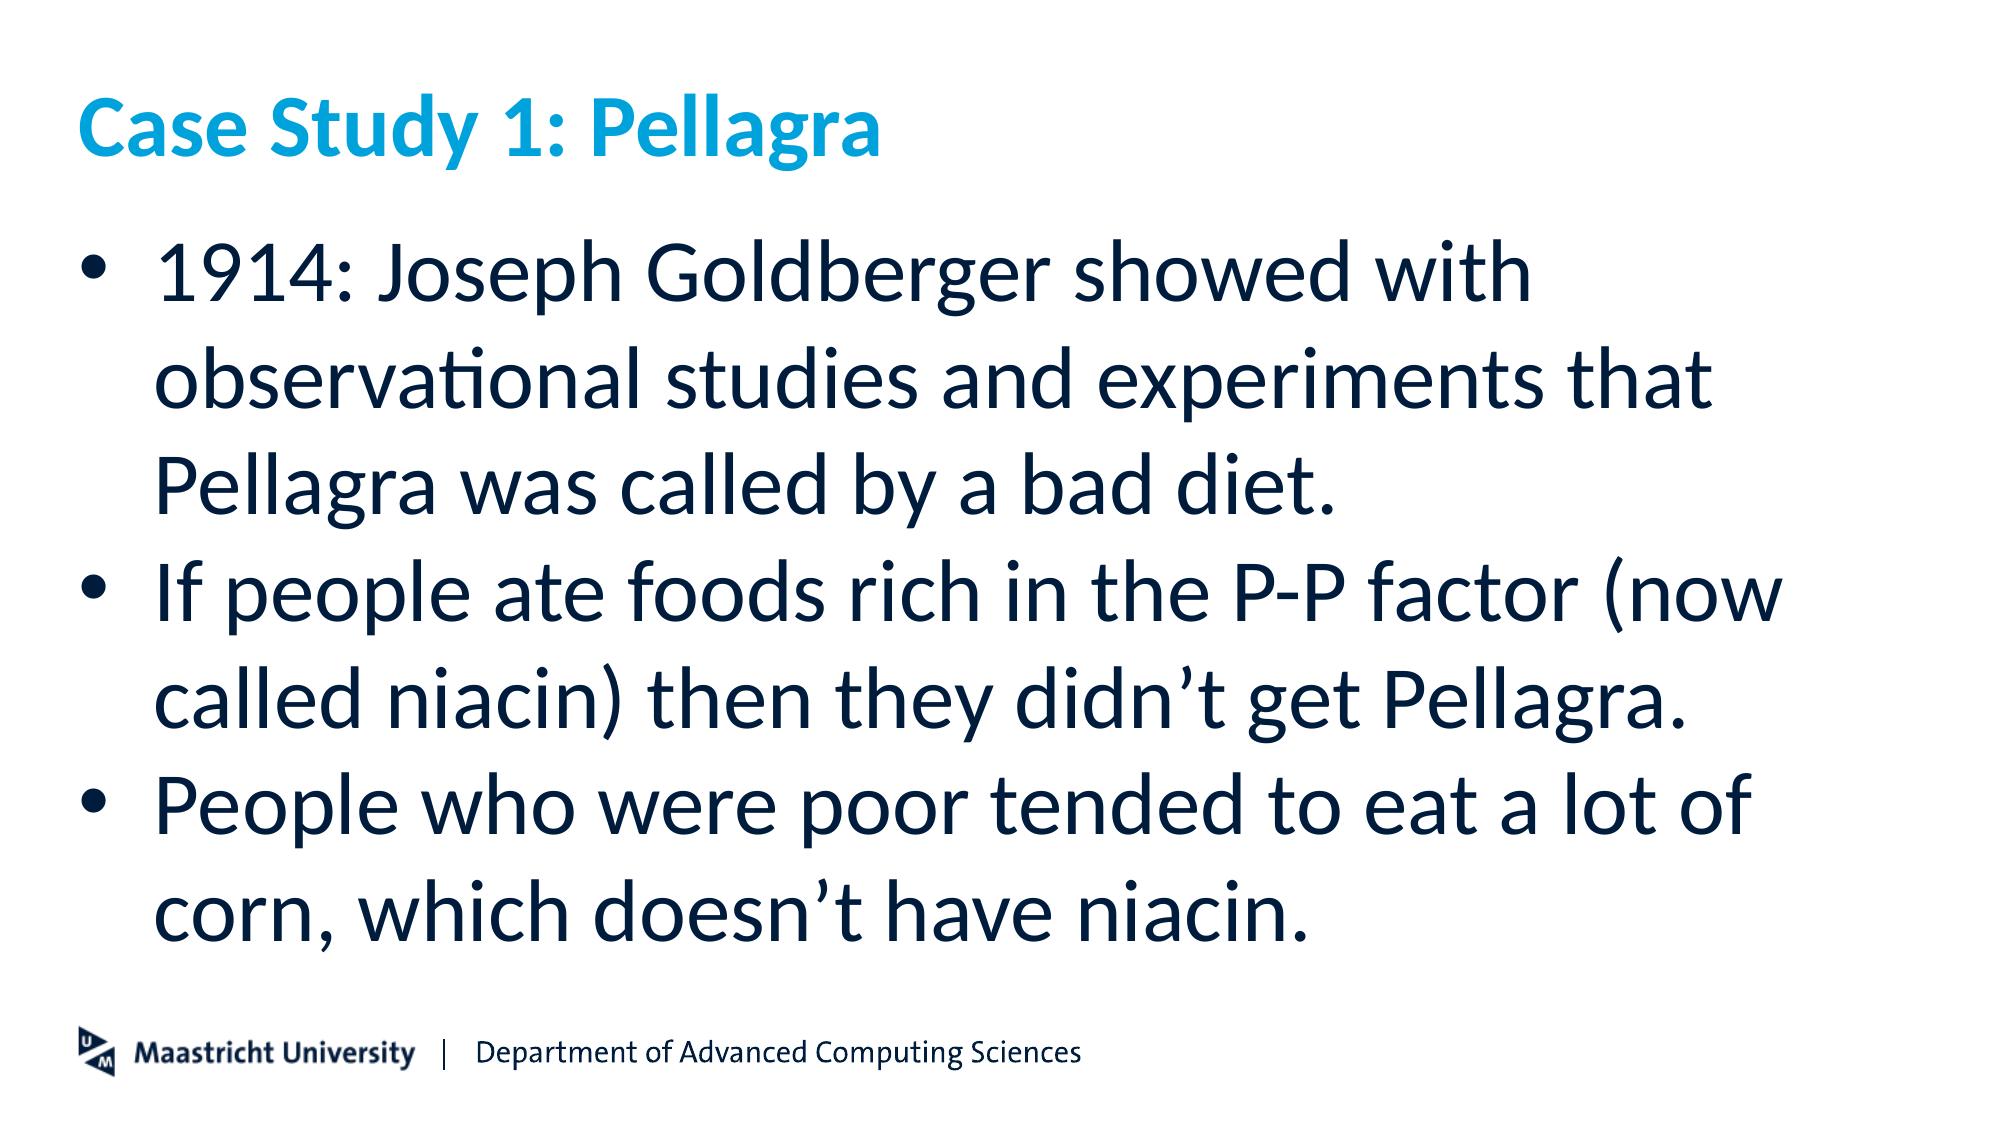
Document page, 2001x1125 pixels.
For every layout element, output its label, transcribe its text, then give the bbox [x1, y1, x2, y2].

list 1914: Joseph Goldberger showed with observational studies and experiments that Pellagra was called by a bad diet. If people ate foods rich in the P-P factor (now called niacin) then they didn’t get Pellagra. People who were poor tended to eat a lot of corn, which doesn’t have niacin. [78, 212, 1900, 942]
title Case Study 1: Pellagra [78, 67, 1900, 192]
